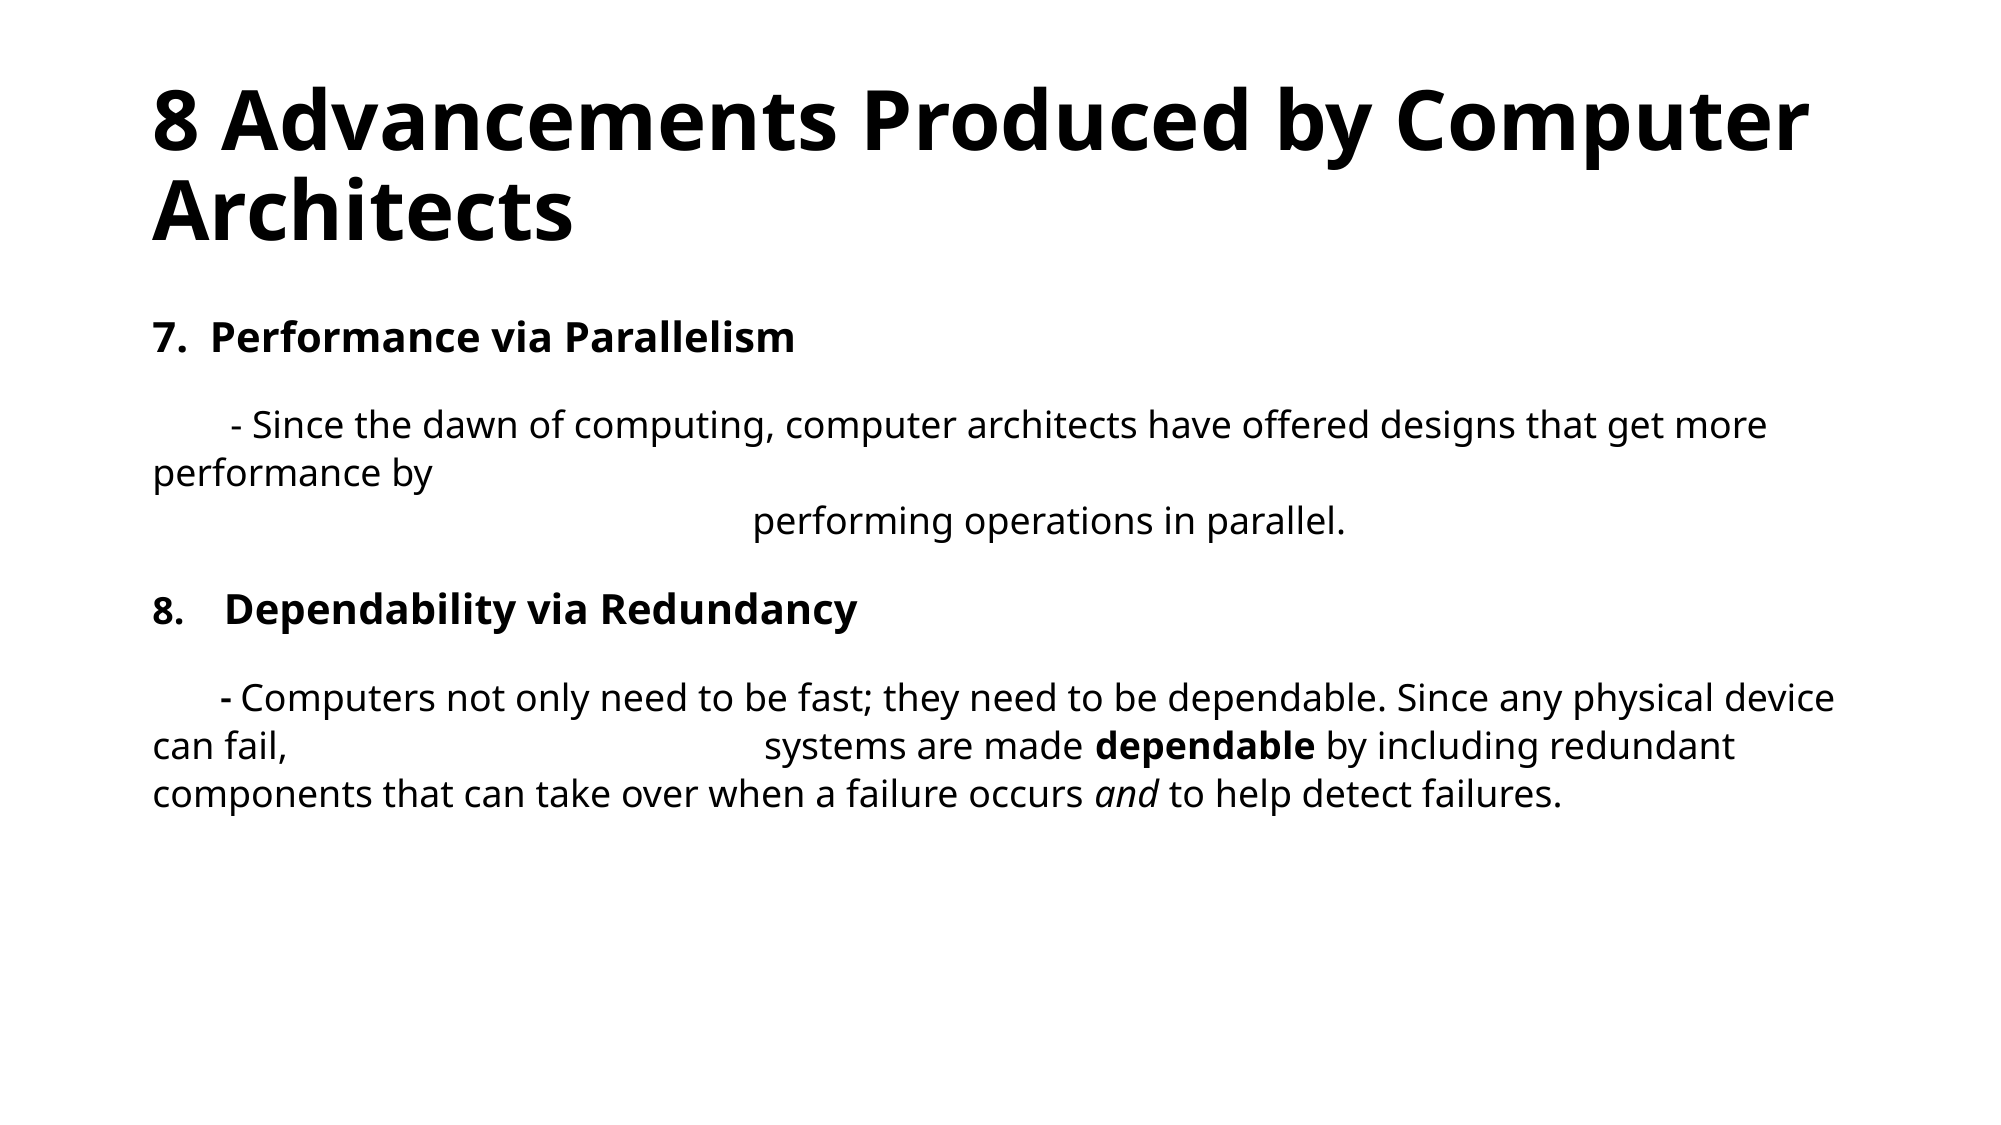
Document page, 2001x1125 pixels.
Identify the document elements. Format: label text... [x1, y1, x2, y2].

title 8 Advancements Produced by Computer Architects [137, 59, 1863, 278]
list 7. Performance via Parallelism - Since the dawn of computing, computer architects have offered designs that get more performance by performing operations in parallel. 8. Dependability via Redundancy - Computers not only need to be fast; they need to be dependable. Since any physical device can fail, systems are made dependable by including redundant components that can take over when a failure occurs and to help detect failures. [137, 299, 1863, 953]
